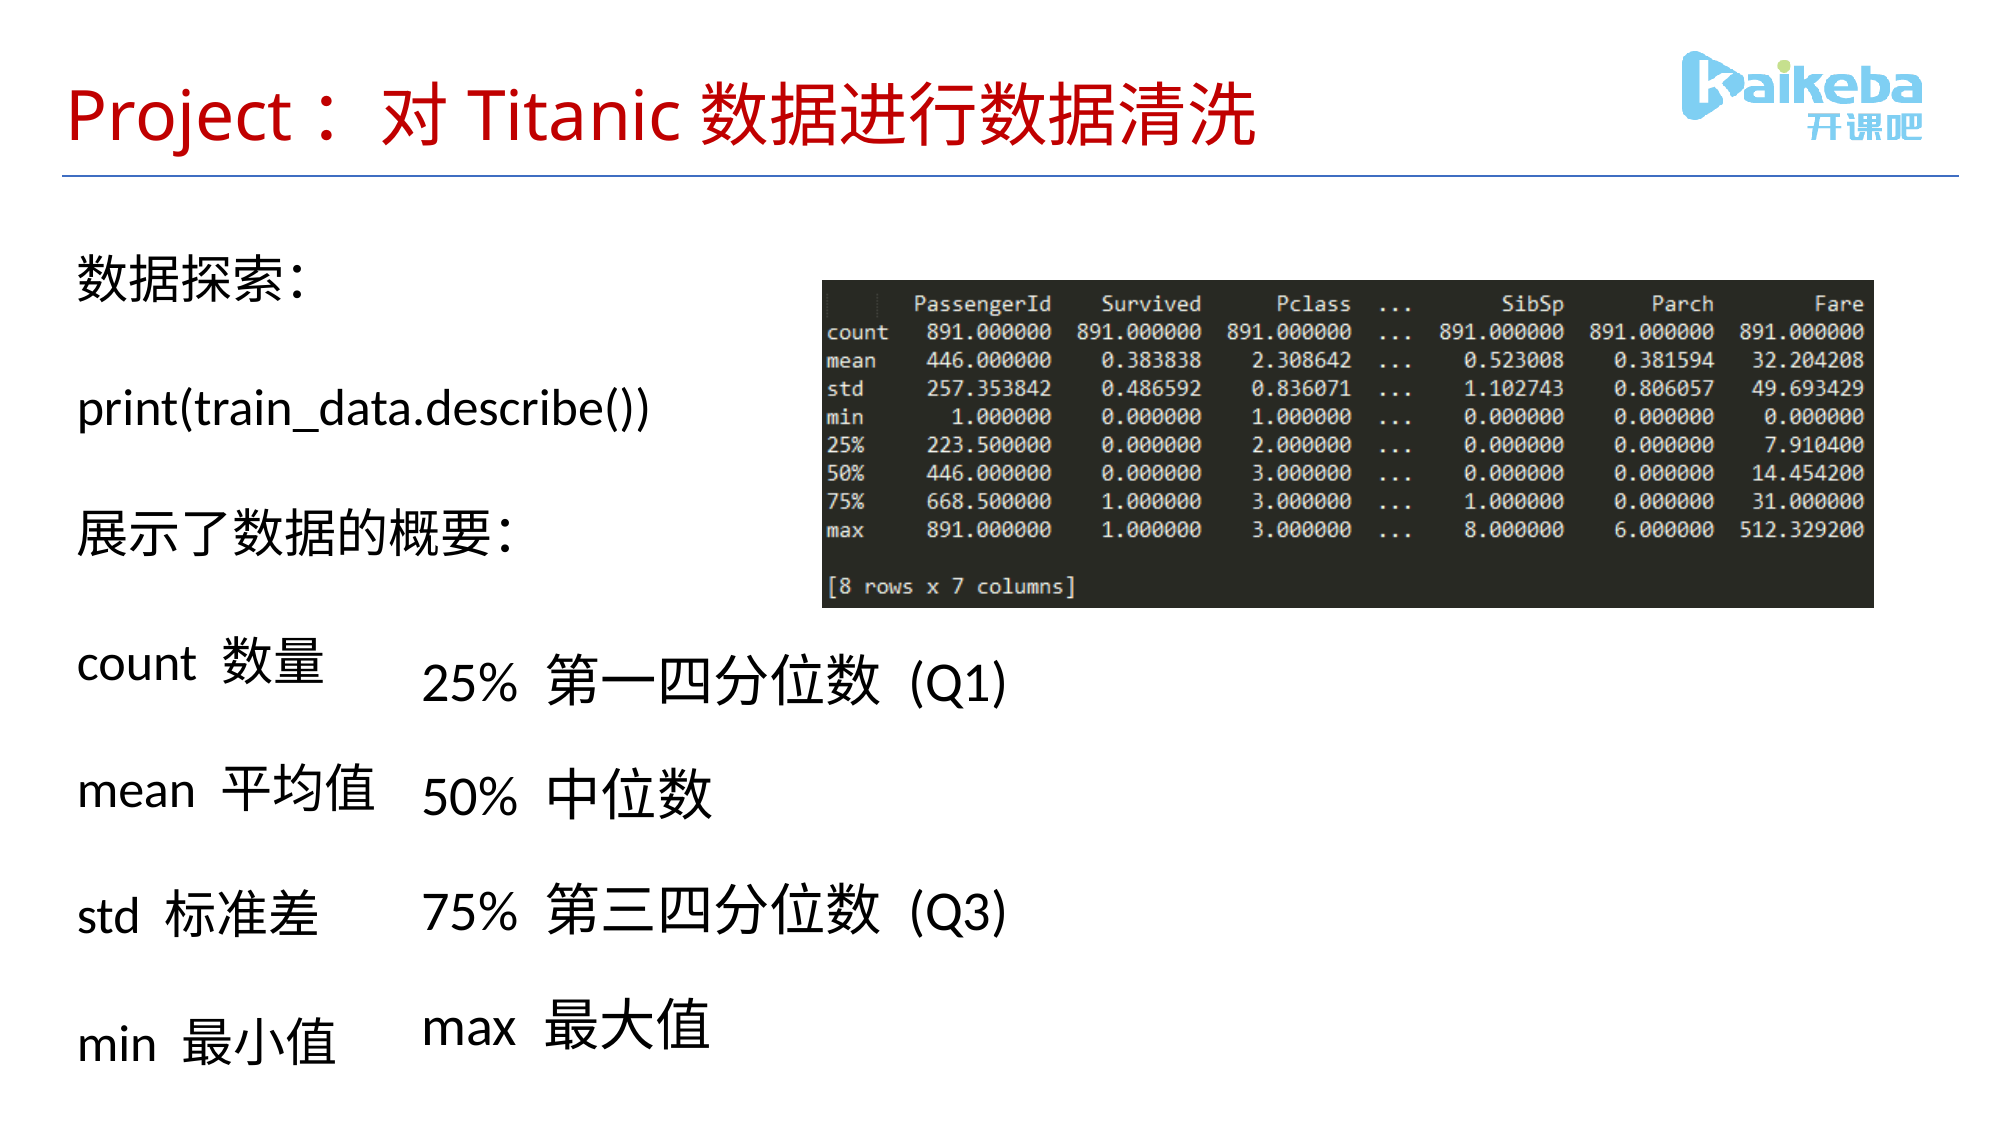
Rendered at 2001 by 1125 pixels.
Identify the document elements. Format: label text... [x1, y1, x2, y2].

picture [822, 280, 1875, 608]
text_box 25% 第一四分位数 (Q1) 50% 中位数 75% 第三四分位数 (Q3) max 最大值 [413, 589, 1026, 1064]
title Project：对Titanic数据进行数据清洗 [57, 59, 1728, 167]
text_box 数据探索： print(train_data.describe()) 展示了数据的概要： count 数量 mean 平均值 std 标准差 min 最小值 [69, 195, 913, 1088]
table_cell 17 [1653, 21, 1950, 167]
